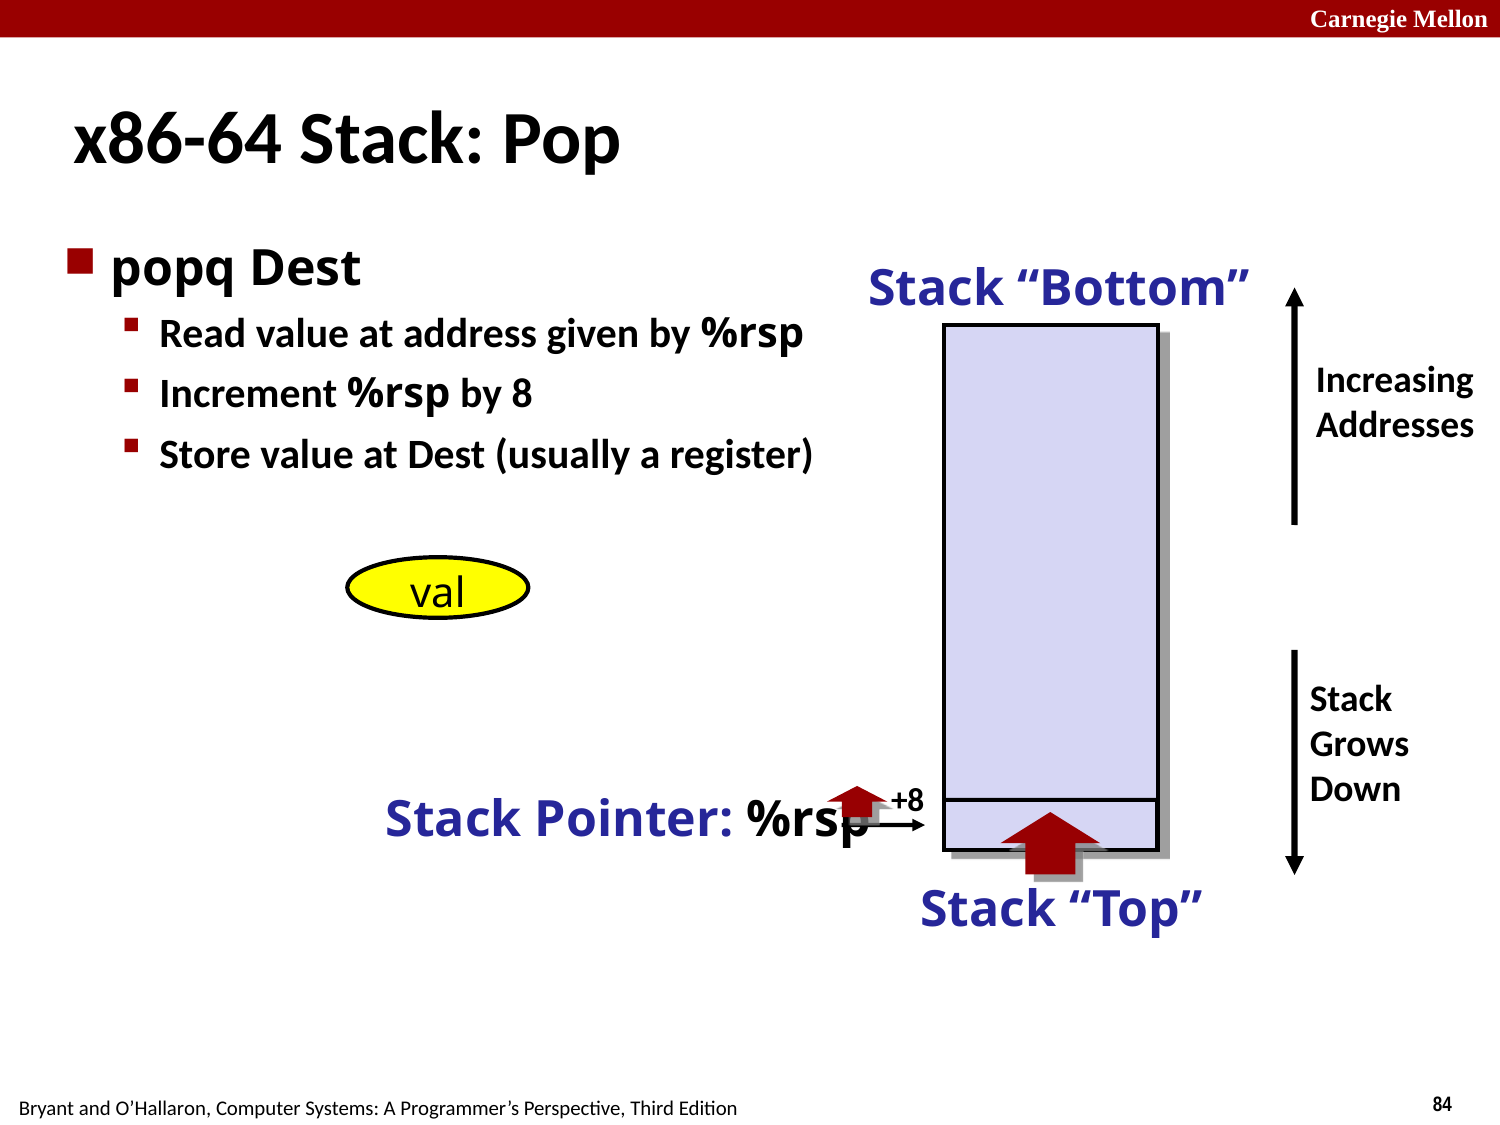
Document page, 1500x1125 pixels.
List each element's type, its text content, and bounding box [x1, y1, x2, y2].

text_box [943, 800, 1158, 850]
text_box [1000, 812, 1101, 875]
text_box +8 [884, 772, 931, 825]
text_box [1288, 287, 1301, 526]
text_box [419, 786, 926, 848]
text_box Stack “Bottom” [868, 255, 1250, 316]
text_box Stack Grows Down [1309, 674, 1444, 825]
text_box popq Dest Read value at address given by %rsp Increment %rsp by 8 Store value at Dest (usually a register) [62, 229, 1438, 1121]
text_box [1288, 649, 1301, 875]
title x86-64 Stack: Pop [58, 71, 1305, 197]
text_box val [347, 557, 529, 618]
text_box Increasing Addresses [1315, 354, 1475, 445]
text_box Stack “Top” [919, 875, 1203, 937]
text_box [944, 324, 1159, 850]
